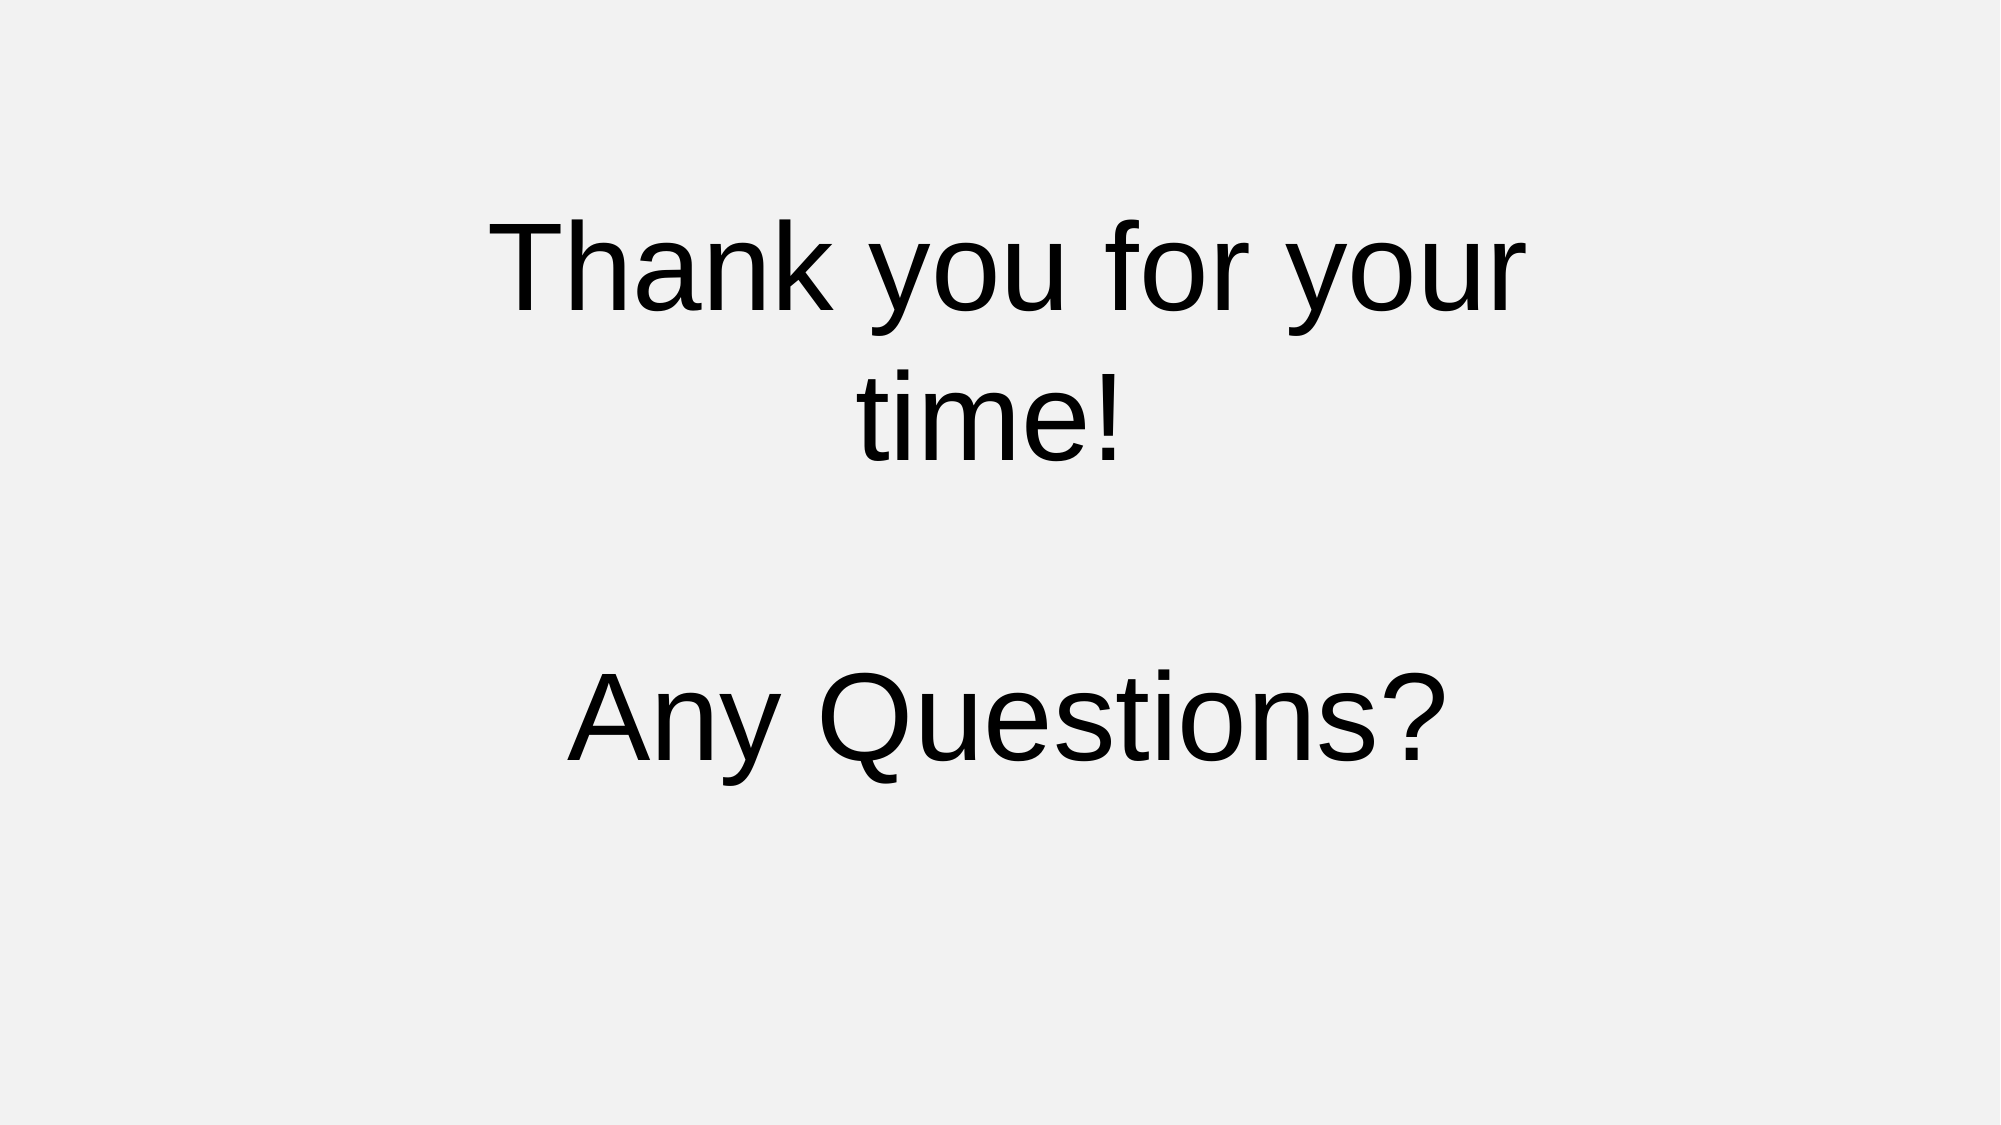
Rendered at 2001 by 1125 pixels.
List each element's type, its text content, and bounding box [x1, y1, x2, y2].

text_box Thank you for your time! Any Questions? [341, 177, 1675, 793]
